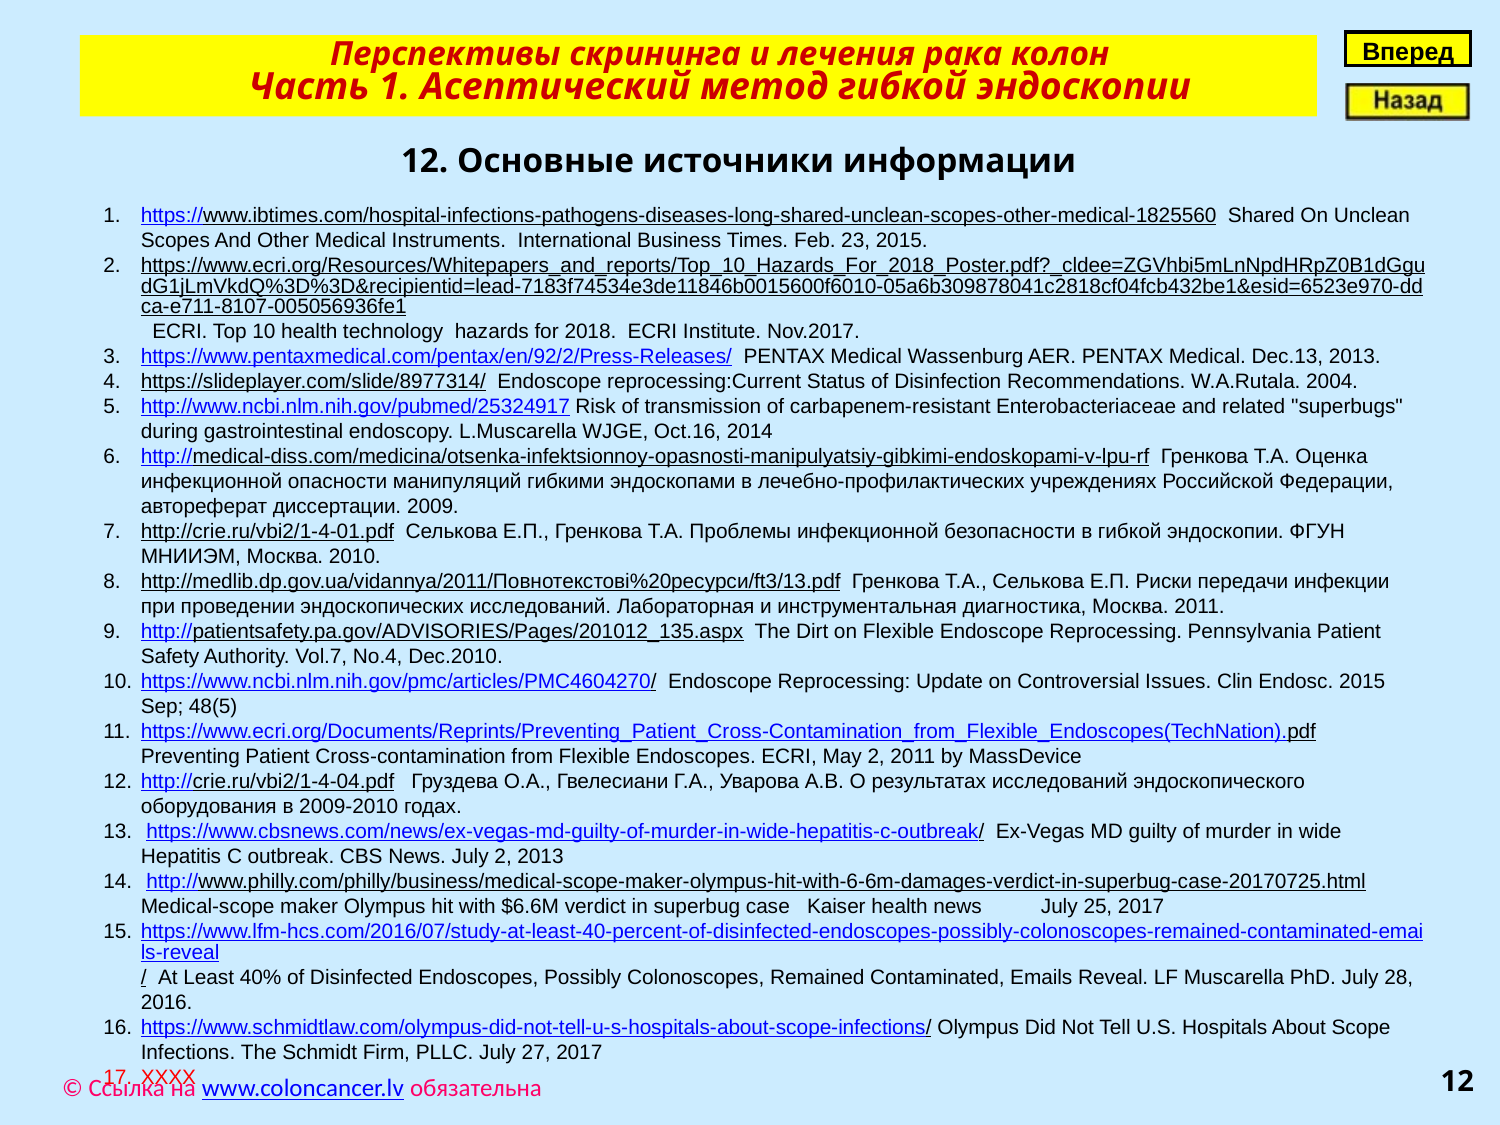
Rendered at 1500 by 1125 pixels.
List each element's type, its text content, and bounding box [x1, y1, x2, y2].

text_box Перспективы скрининга и лечения рака колон Часть 1. Асептический метод гибкой эндоскопии [79, 35, 1317, 117]
text_box 12 [1440, 1064, 1500, 1125]
text_box https://www.ibtimes.com/hospital-infections-pathogens-diseases-long-shared-unclean-scopes-other-medical-1825560 Shared On Unclean Scopes And Other Medical Instruments. International Business Times. Feb. 23, 2015. https://www.ecri.org/Resources/Whitepapers_and_reports/Top_10_Hazards_For_2018_Poster.pdf?_cldee=ZGVhbi5mLnNpdHRpZ0B1dGgudG1jLmVkdQ%3D%3D&recipientid=lead-7183f74534e3de11846b0015600f6010-05a6b309878041c2818cf04fcb432be1&esid=6523e970-ddca-e711-8107-005056936fe1 ECRI. Top 10 health technology hazards for 2018. ECRI Institute. Nov.2017. https://www.pentaxmedical.com/pentax/en/92/2/Press-Releases/ PENTAX Medical Wassenburg AER. PENTAX Medical. Dec.13, 2013. https://slideplayer.com/slide/8977314/ Endoscope reprocessing:Current Status of Disinfection Recommendations. W.A.Rutala. 2004. http://www.ncbi.nlm.nih.gov/pubmed/25324917 Risk of transmission of carbapenem-resistant Enterobacteriaceae and related "superbugs" during gastrointestinal endoscopy. L.Muscarella WJGE, Oct.16, 2014 http://medical-diss.com/medicina/otsenka-infektsionnoy-opasnosti-manipulyatsiy-gibkimi-endoskopami-v-lpu-rf Гренкова Т.А. Оценка инфекционной опасности манипуляций гибкими эндоскопами в лечебно-профилактических учреждениях Российской Федерации, автореферат диссертации. 2009. http://crie.ru/vbi2/1-4-01.pdf Cелькова Е.П., Гренкова Т.А. Проблемы инфекционной безопасности в гибкой эндоскопии. ФГУН МНИИЭМ, Москва. 2010. http://medlib.dp.gov.ua/vidannya/2011/Повнотекстові%20ресурси/ft3/13.pdf Гренкова Т.А., Cелькова Е.П. Риски передачи инфекции при проведении эндоскопических исследований. Лабораторная и инструментальная диагностика, Москва. 2011. http://patientsafety.pa.gov/ADVISORIES/Pages/201012_135.aspx The Dirt on Flexible Endoscope Reprocessing. Pennsylvania Patient Safety Authority. Vol.7, No.4, Dec.2010. https://www.ncbi.nlm.nih.gov/pmc/articles/PMC4604270/ Endoscope Reprocessing: Update on Controversial Issues. Clin Endosc. 2015 Sep; 48(5) https://www.ecri.org/Documents/Reprints/Preventing_Patient_Cross-Contamination_from_Flexible_Endoscopes(TechNation).pdf Preventing Patient Cross-contamination from Flexible Endoscopes. ECRI, May 2, 2011 by MassDevice http://crie.ru/vbi2/1-4-04.pdf Груздева О.А., Гвелесиани Г.А., Уварова А.В. О результатах исследований эндоскопического оборудования в 2009-2010 годах. https://www.cbsnews.com/news/ex-vegas-md-guilty-of-murder-in-wide-hepatitis-c-outbreak/ Ex-Vegas MD guilty of murder in wide Hepatitis C outbreak. CBS News. July 2, 2013 http://www.philly.com/philly/business/medical-scope-maker-olympus-hit-with-6-6m-damages-verdict-in-superbug-case-20170725.html Medical-scope maker Olympus hit with $6.6M verdict in superbug case Kaiser health news July 25, 2017 https://www.lfm-hcs.com/2016/07/study-at-least-40-percent-of-disinfected-endoscopes-possibly-colonoscopes-remained-contaminated-emails-reveal/ At Least 40% of Disinfected Endoscopes, Possibly Colonoscopes, Remained Contaminated, Emails Reveal. LF Muscarella PhD. July 28, 2016. https://www.schmidtlaw.com/olympus-did-not-tell-u-s-hospitals-about-scope-infections/ Olympus Did Not Tell U.S. Hospitals About Scope Infections. The Schmidt Firm, PLLC. July 27, 2017 XXXX [88, 193, 1441, 1034]
text_box Вперед [1345, 32, 1471, 66]
text_box [54, 193, 1471, 1065]
text_box © Ссылка на www.coloncancer.lv обязательна [62, 1064, 650, 1110]
text_box [430, 146, 1155, 193]
text_box [1345, 83, 1471, 122]
text_box 12. Основные источники информации [400, 141, 1140, 186]
